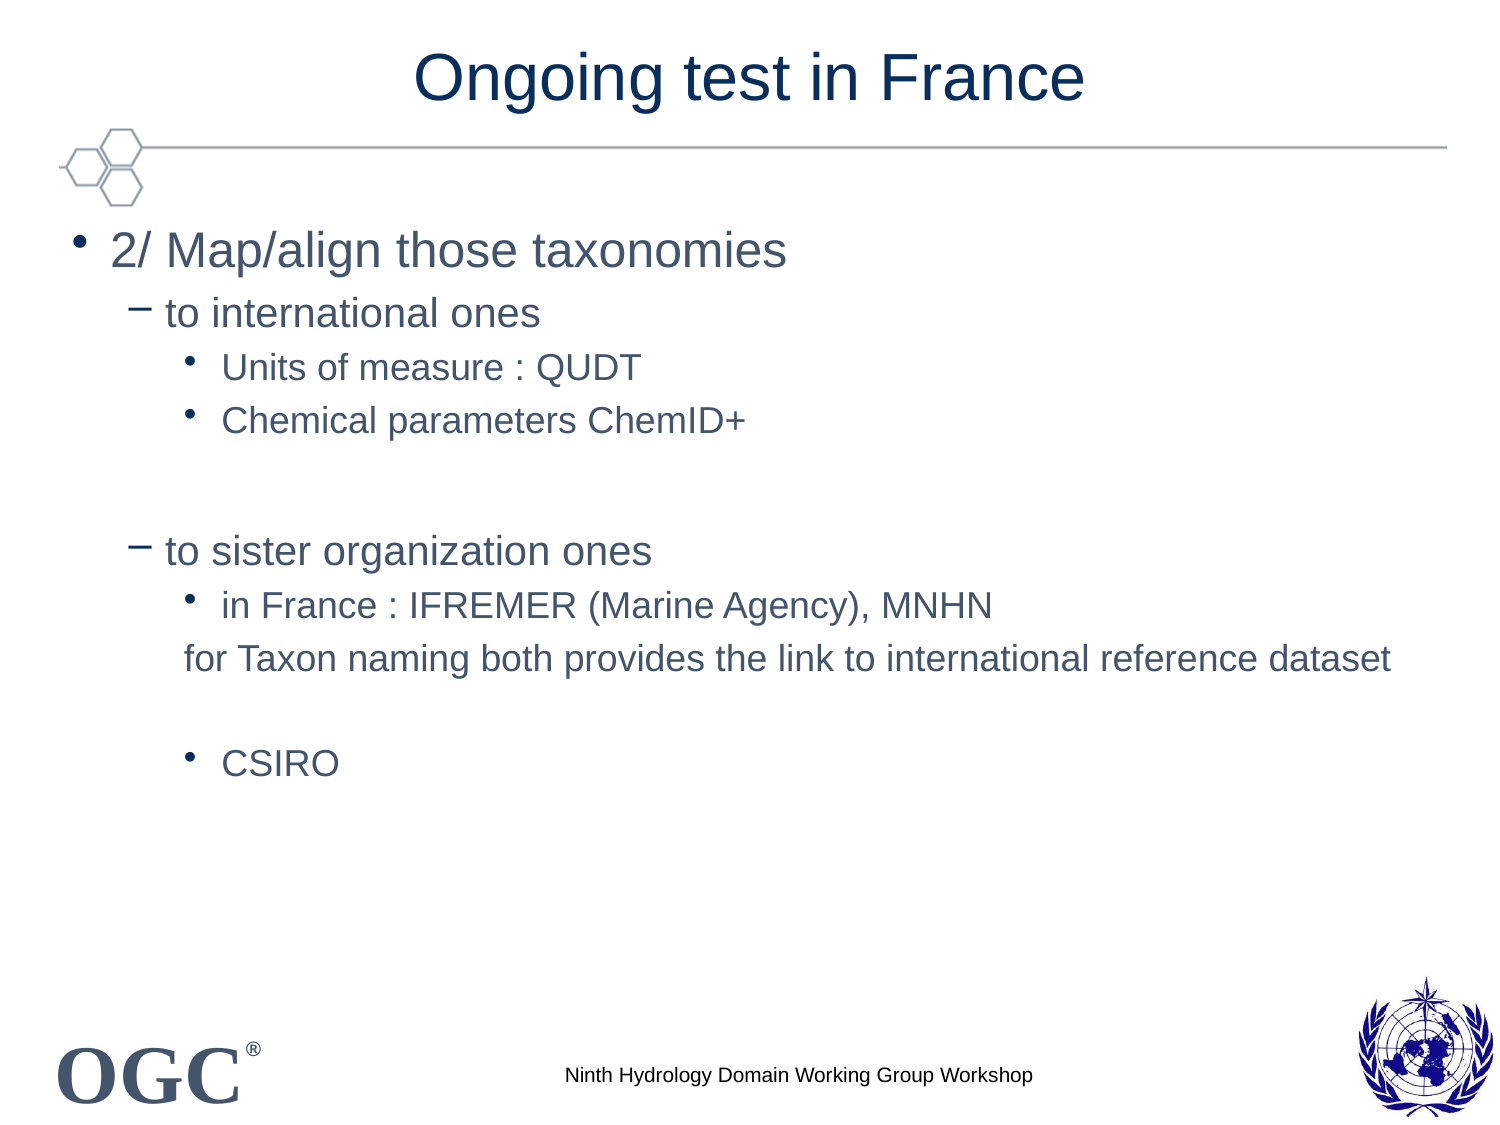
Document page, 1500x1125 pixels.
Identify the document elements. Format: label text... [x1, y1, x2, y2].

title Ongoing test in France [37, 22, 1463, 136]
footer Ninth Hydrology Domain Working Group Workshop [549, 1053, 1075, 1100]
picture [1357, 975, 1494, 1118]
list 2/ Map/align those taxonomies to international ones Units of measure : QUDT Chemical parameters ChemID+ to sister organization ones in France : IFREMER (Marine Agency), MNHN for Taxon naming both provides the link to international reference dataset CSIRO [56, 209, 1445, 1013]
picture [59, 136, 1447, 208]
